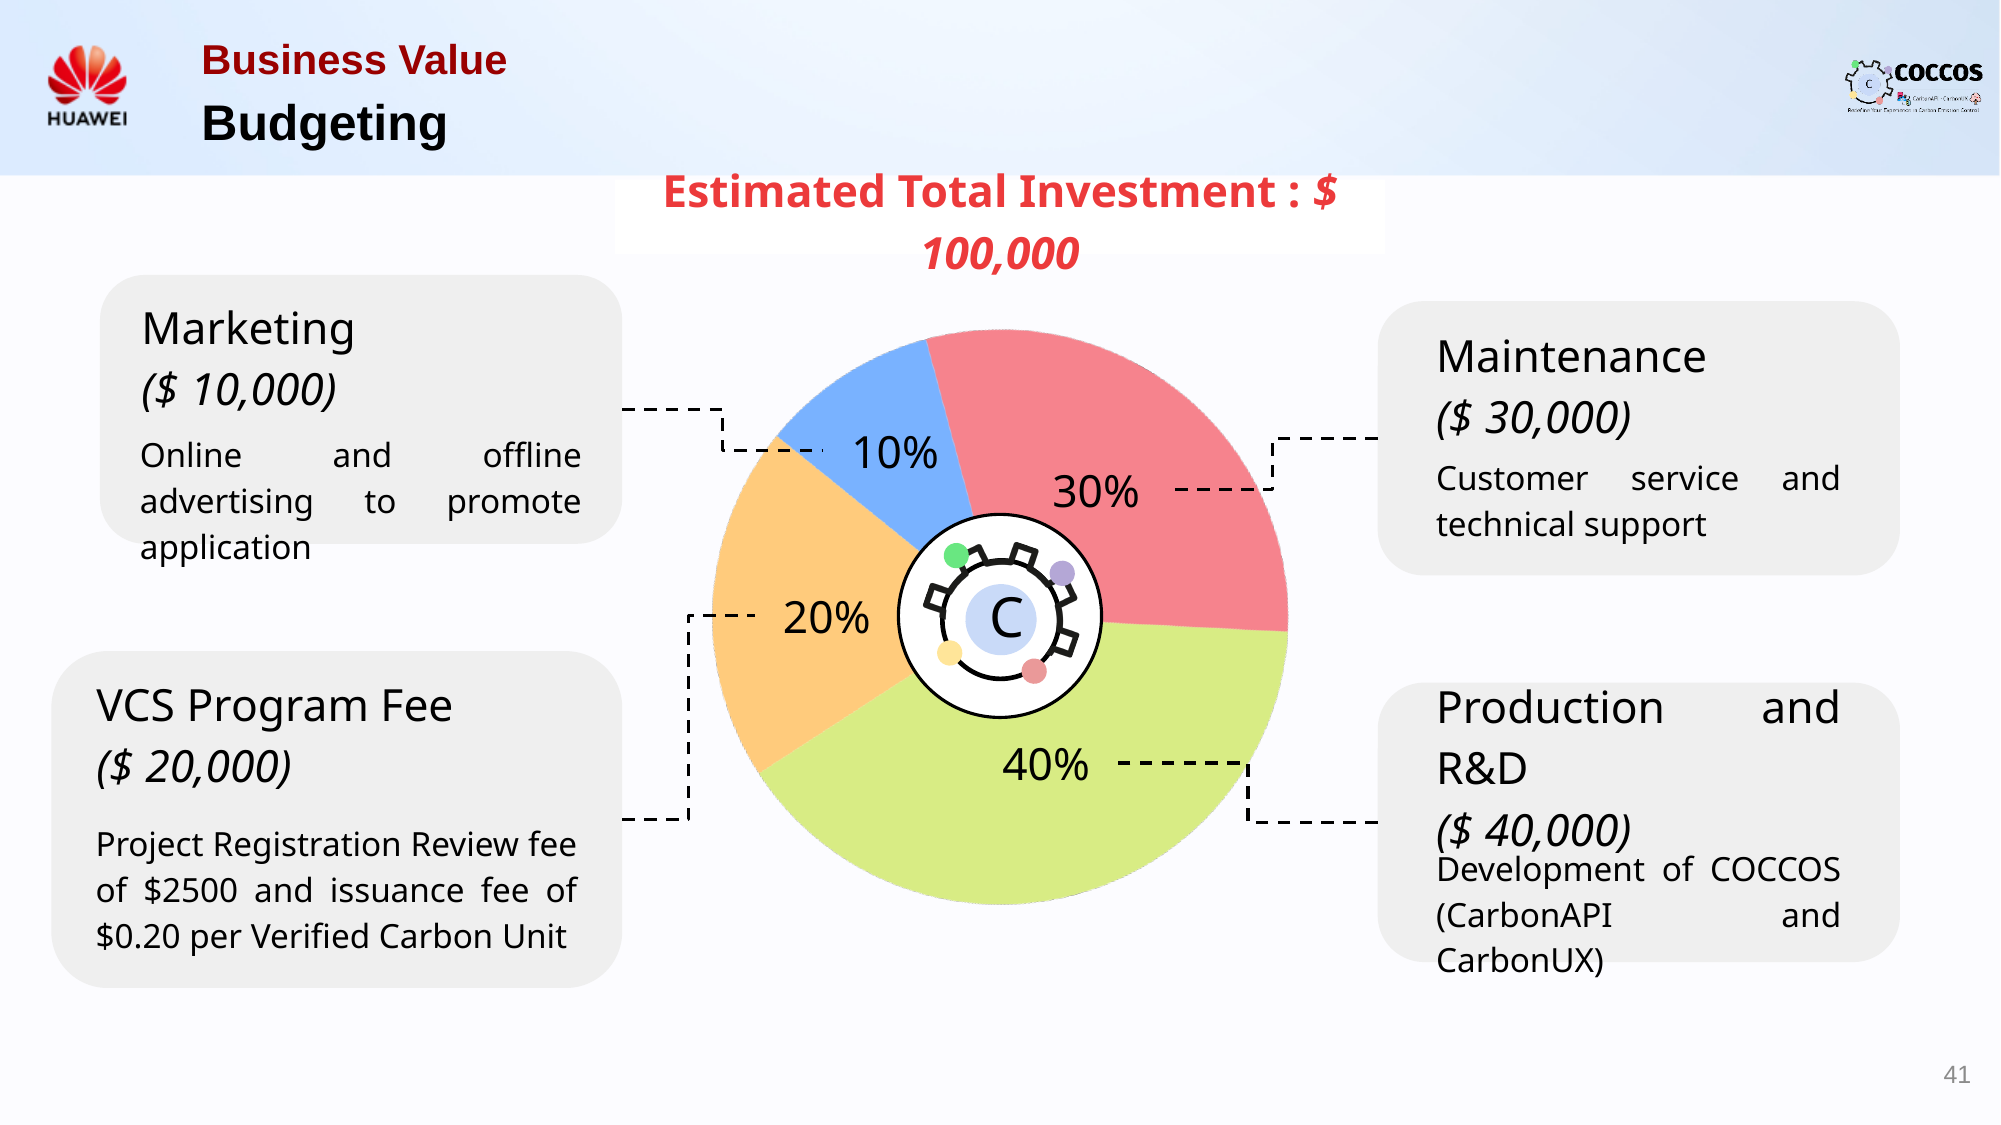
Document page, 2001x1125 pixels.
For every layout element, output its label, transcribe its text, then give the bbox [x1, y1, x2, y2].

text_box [622, 615, 755, 820]
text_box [1377, 301, 1900, 576]
text_box Business Value Budgeting [181, 0, 1977, 128]
slide_number 41 [1871, 1038, 1992, 1125]
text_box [1377, 682, 1900, 968]
picture [0, 0, 2001, 1125]
text_box Estimated Total Investment : $ 100,000 [615, 179, 1385, 255]
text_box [1168, 438, 1378, 490]
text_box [1118, 762, 1378, 823]
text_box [99, 274, 623, 544]
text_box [51, 651, 623, 997]
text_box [931, 542, 1091, 684]
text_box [622, 409, 824, 451]
